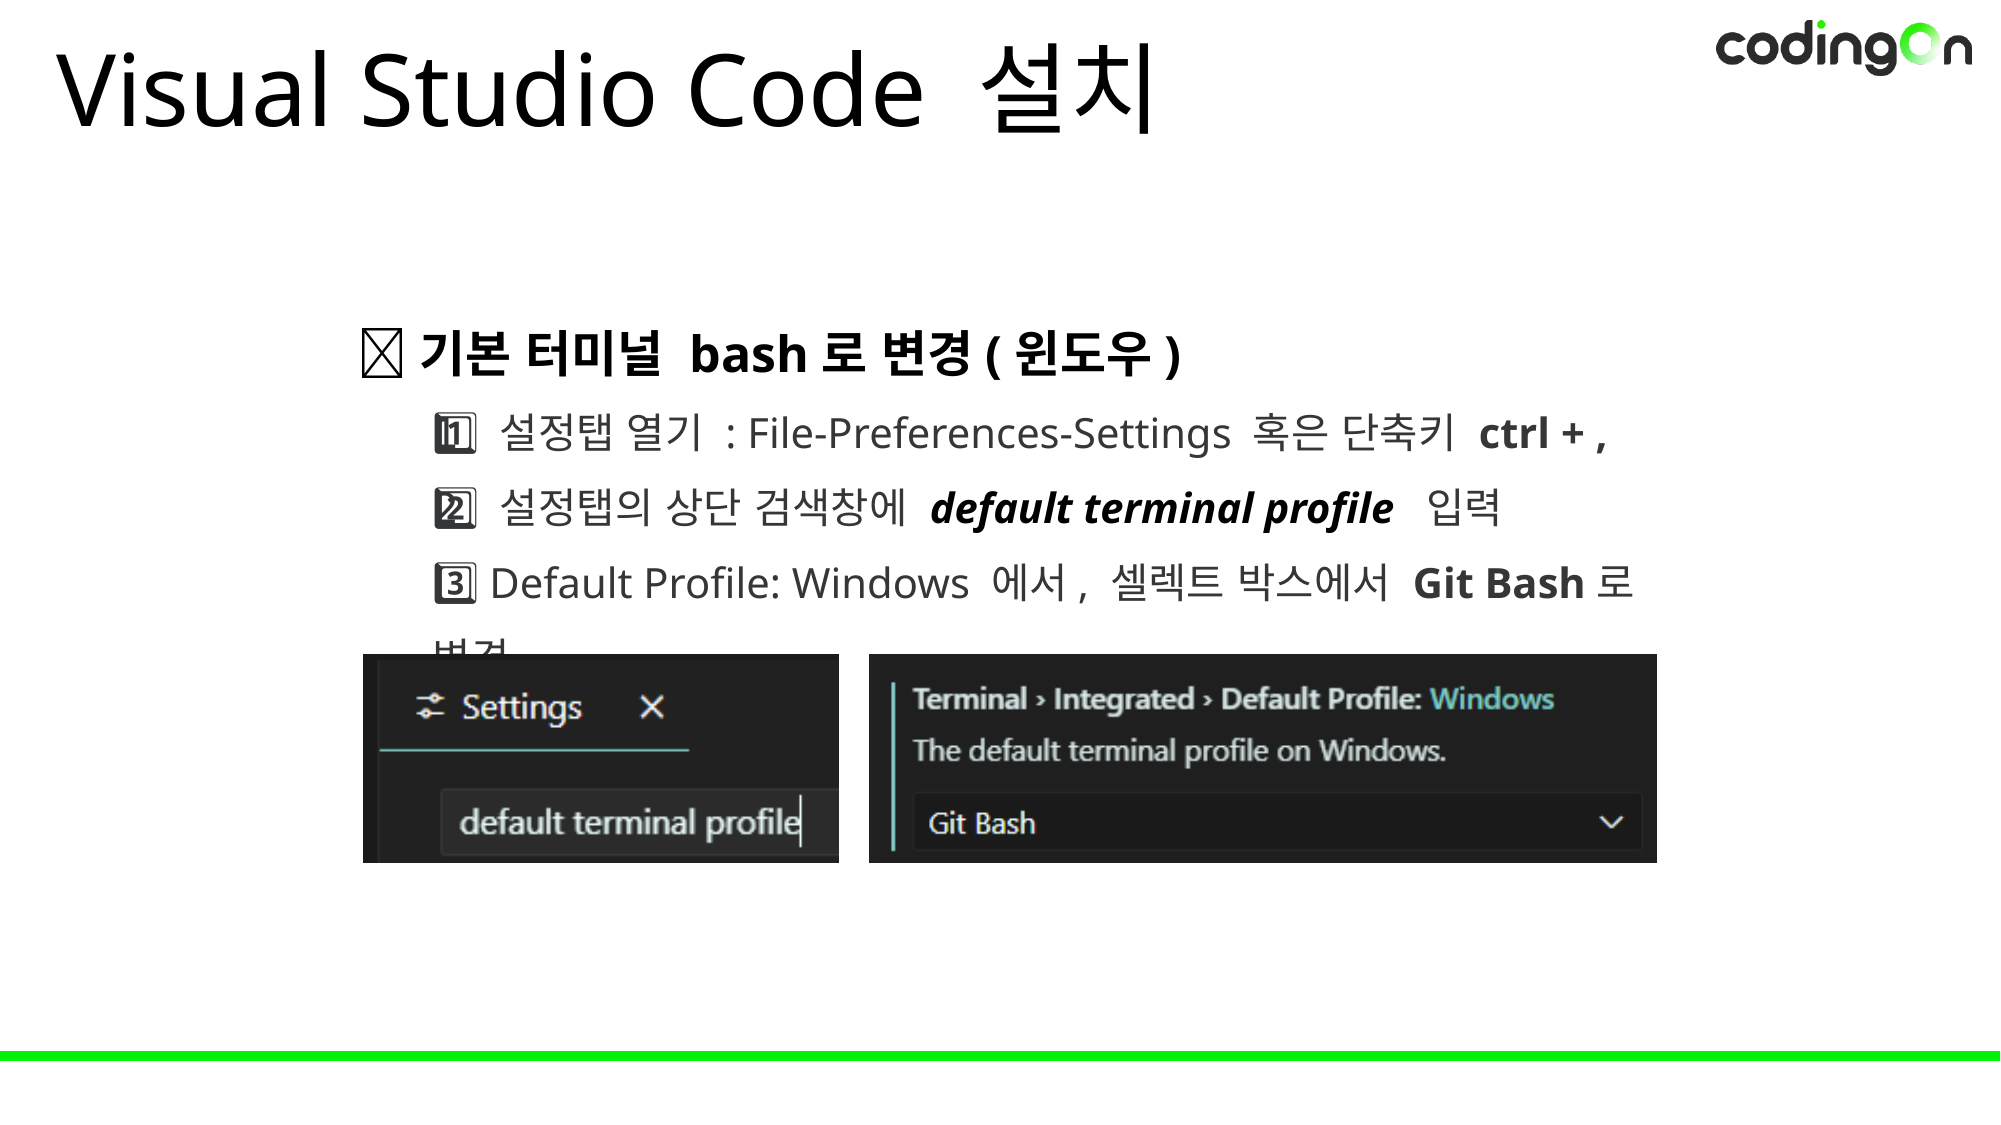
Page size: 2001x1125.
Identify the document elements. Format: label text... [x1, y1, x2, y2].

title Visual Studio Code 설치 [41, 0, 1767, 188]
picture [1767, 20, 1972, 76]
text_box ✅기본 터미널 bash로 변경(윈도우) 1️⃣ 설정탭 열기 : File-Preferences-Settings 혹은 단축키 ctrl + , 2️⃣ 설정탭의 상단 검색창에 default terminal profile 입력 3️⃣ Default Profile: Windows 에서, 셀렉트 박스에서 Git Bash로 변경 [342, 284, 1657, 690]
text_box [363, 654, 1657, 863]
